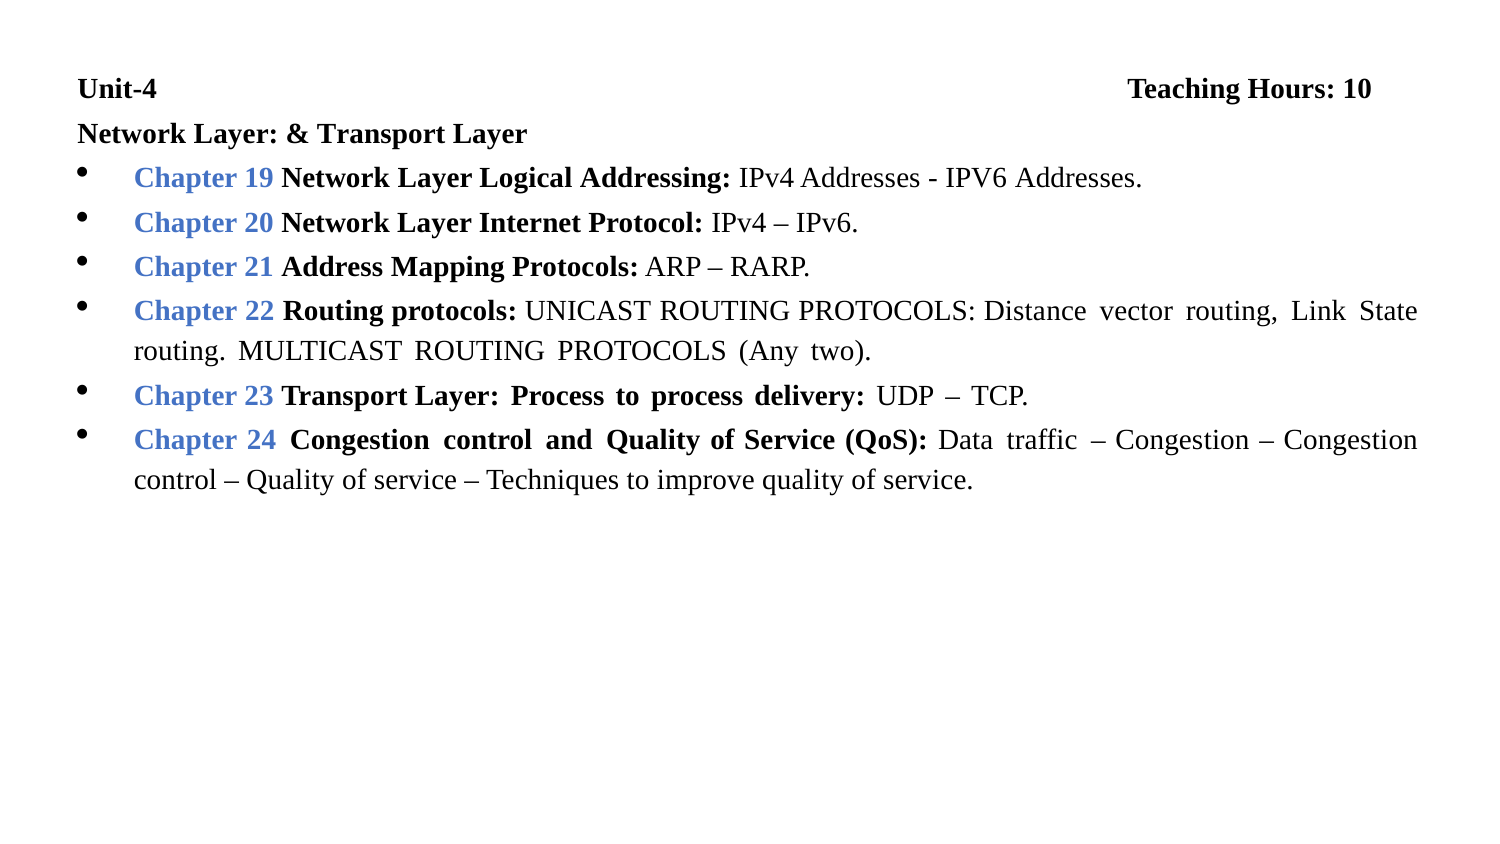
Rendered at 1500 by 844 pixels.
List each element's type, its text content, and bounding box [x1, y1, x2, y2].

text_box Unit-4 Teaching Hours: 10 Network Layer: & Transport Layer Chapter 19 Network Layer Logical Addressing: IPv4 Addresses - IPV6 Addresses. Chapter 20 Network Layer Internet Protocol: IPv4 – IPv6. Chapter 21 Address Mapping Protocols: ARP – RARP. Chapter 22 Routing protocols: UNICAST ROUTING PROTOCOLS: Distance vector routing, Link State routing. MULTICAST ROUTING PROTOCOLS (Any two). Chapter 23 Transport Layer: Process to process delivery: UDP – TCP. Chapter 24 Congestion control and Quality of Service (QoS): Data traffic – Congestion – Congestion control – Quality of service – Techniques to improve quality of service. [62, 57, 1441, 503]
